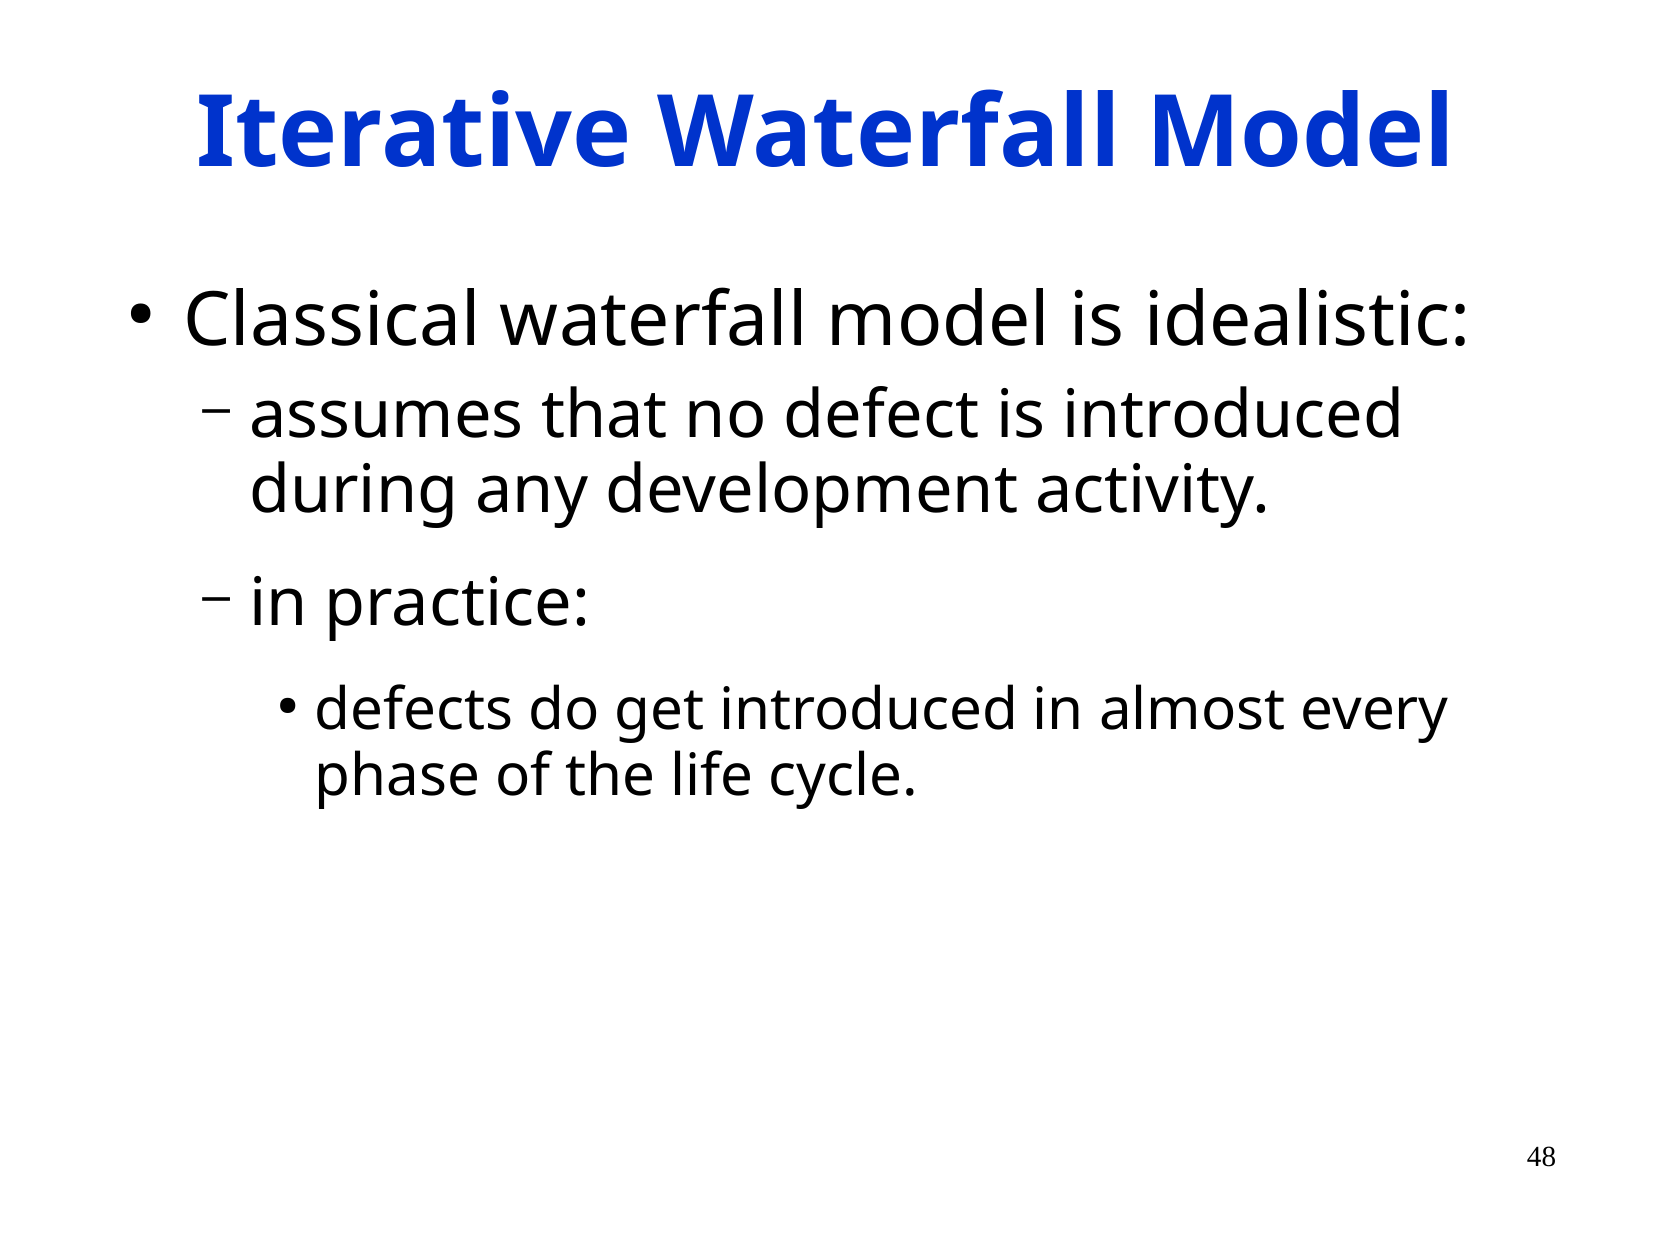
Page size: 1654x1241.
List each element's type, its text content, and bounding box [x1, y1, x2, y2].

list Classical waterfall model is idealistic: assumes that no defect is introduced during any development activity. in practice: defects do get introduced in almost every phase of the life cycle. [123, 261, 1530, 1030]
title Iterative Waterfall Model [121, 29, 1533, 236]
